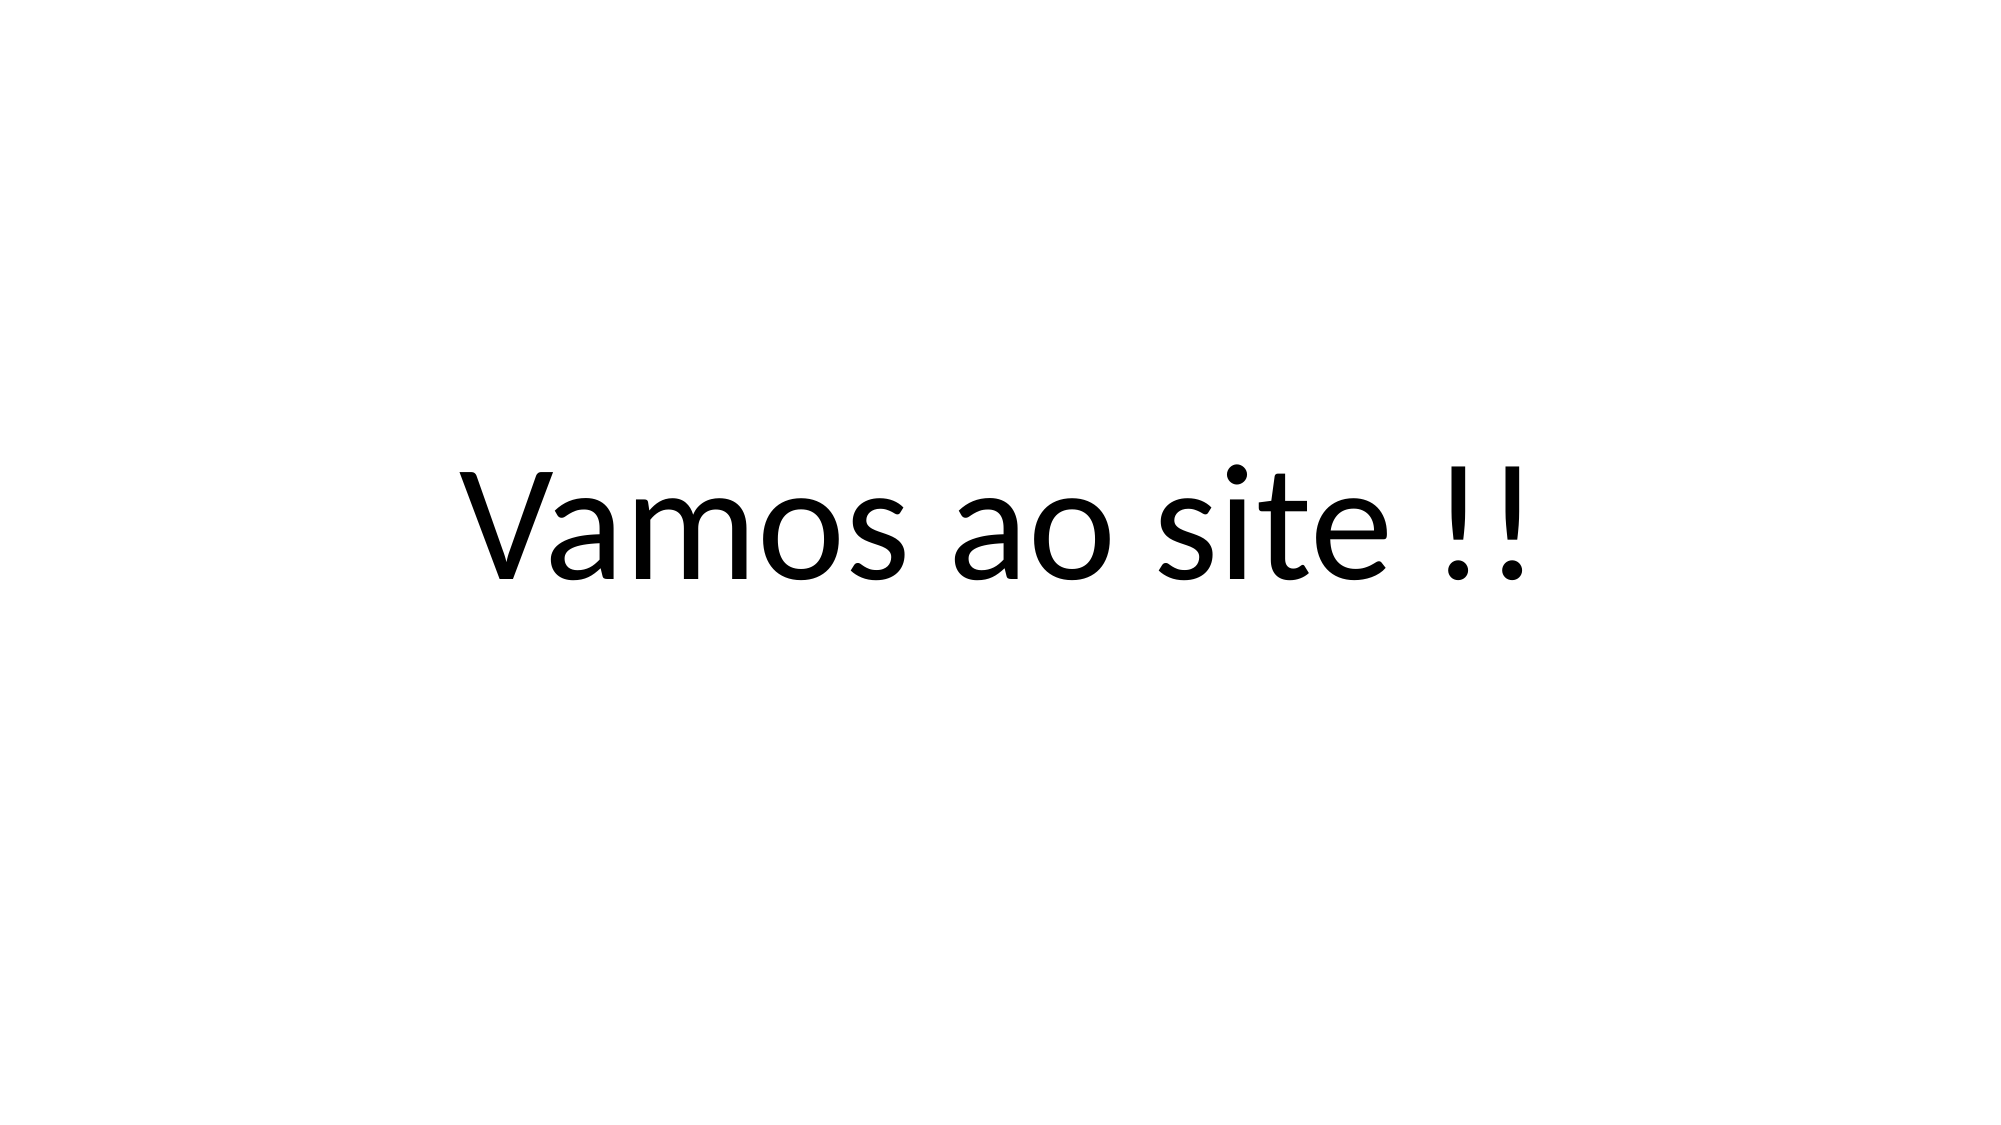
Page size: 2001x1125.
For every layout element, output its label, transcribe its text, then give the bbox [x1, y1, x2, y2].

text_box Vamos ao site !! [312, 405, 1688, 621]
